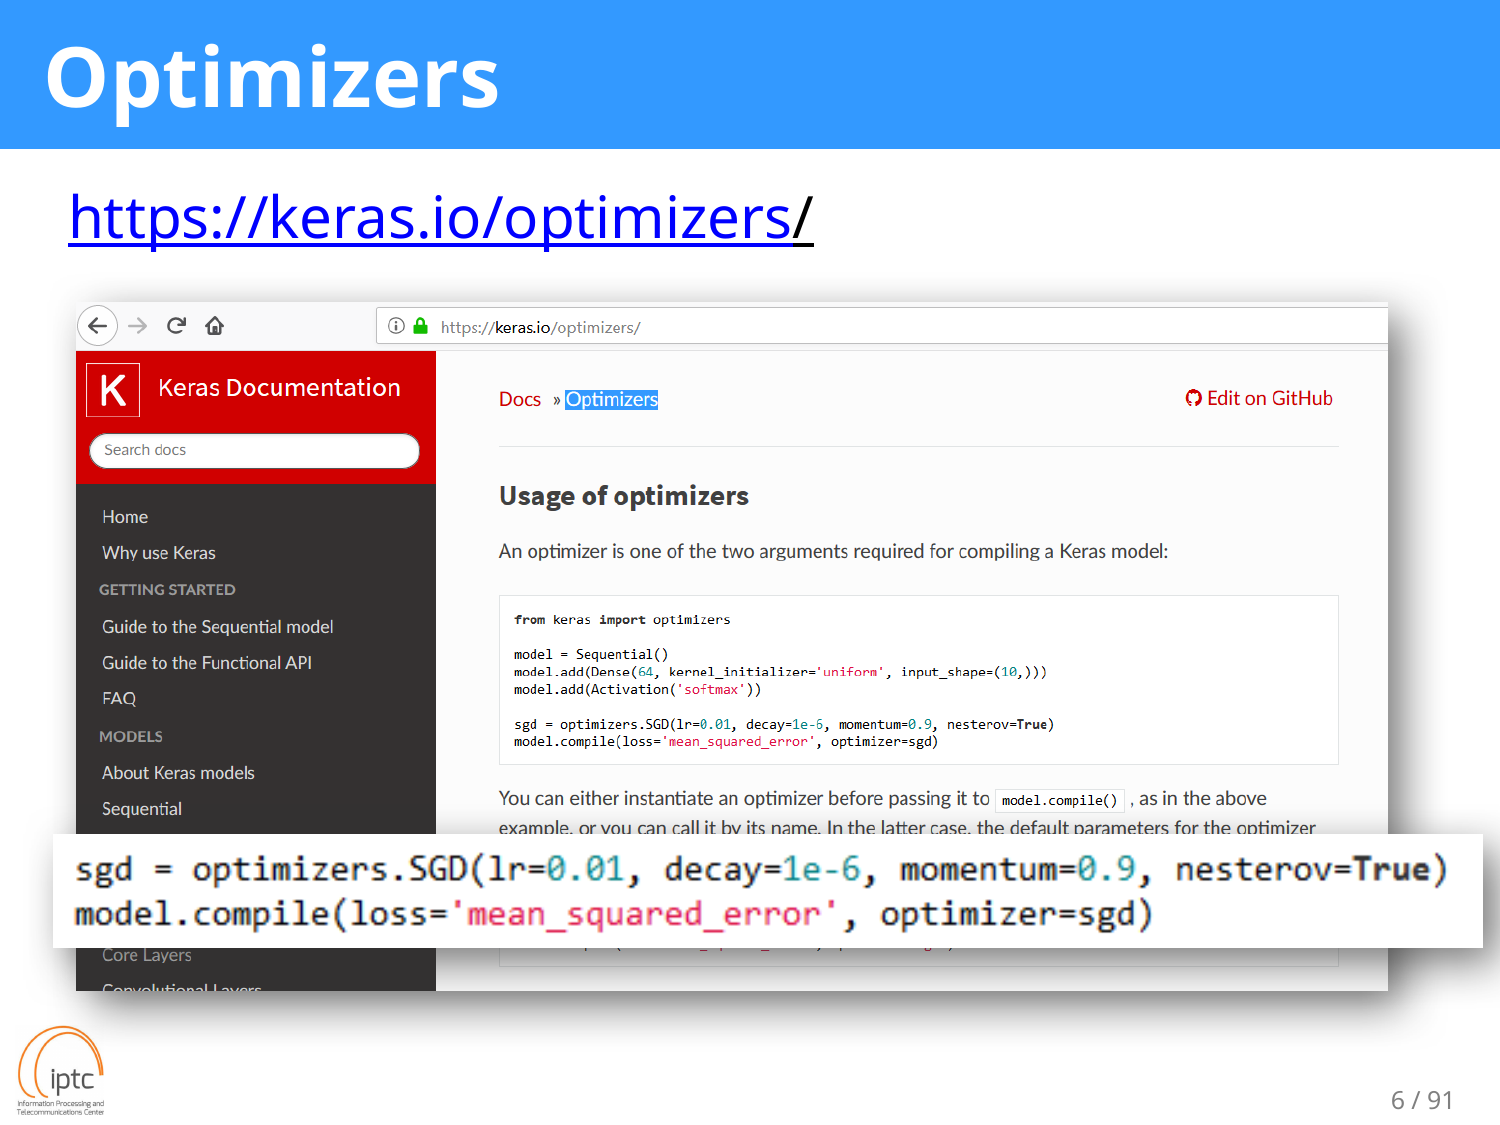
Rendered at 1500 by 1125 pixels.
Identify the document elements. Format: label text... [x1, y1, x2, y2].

title Optimizers [0, 0, 1500, 151]
list https://keras.io/optimizers/ [53, 172, 1404, 261]
picture [15, 1025, 104, 1115]
picture [52, 302, 1483, 992]
